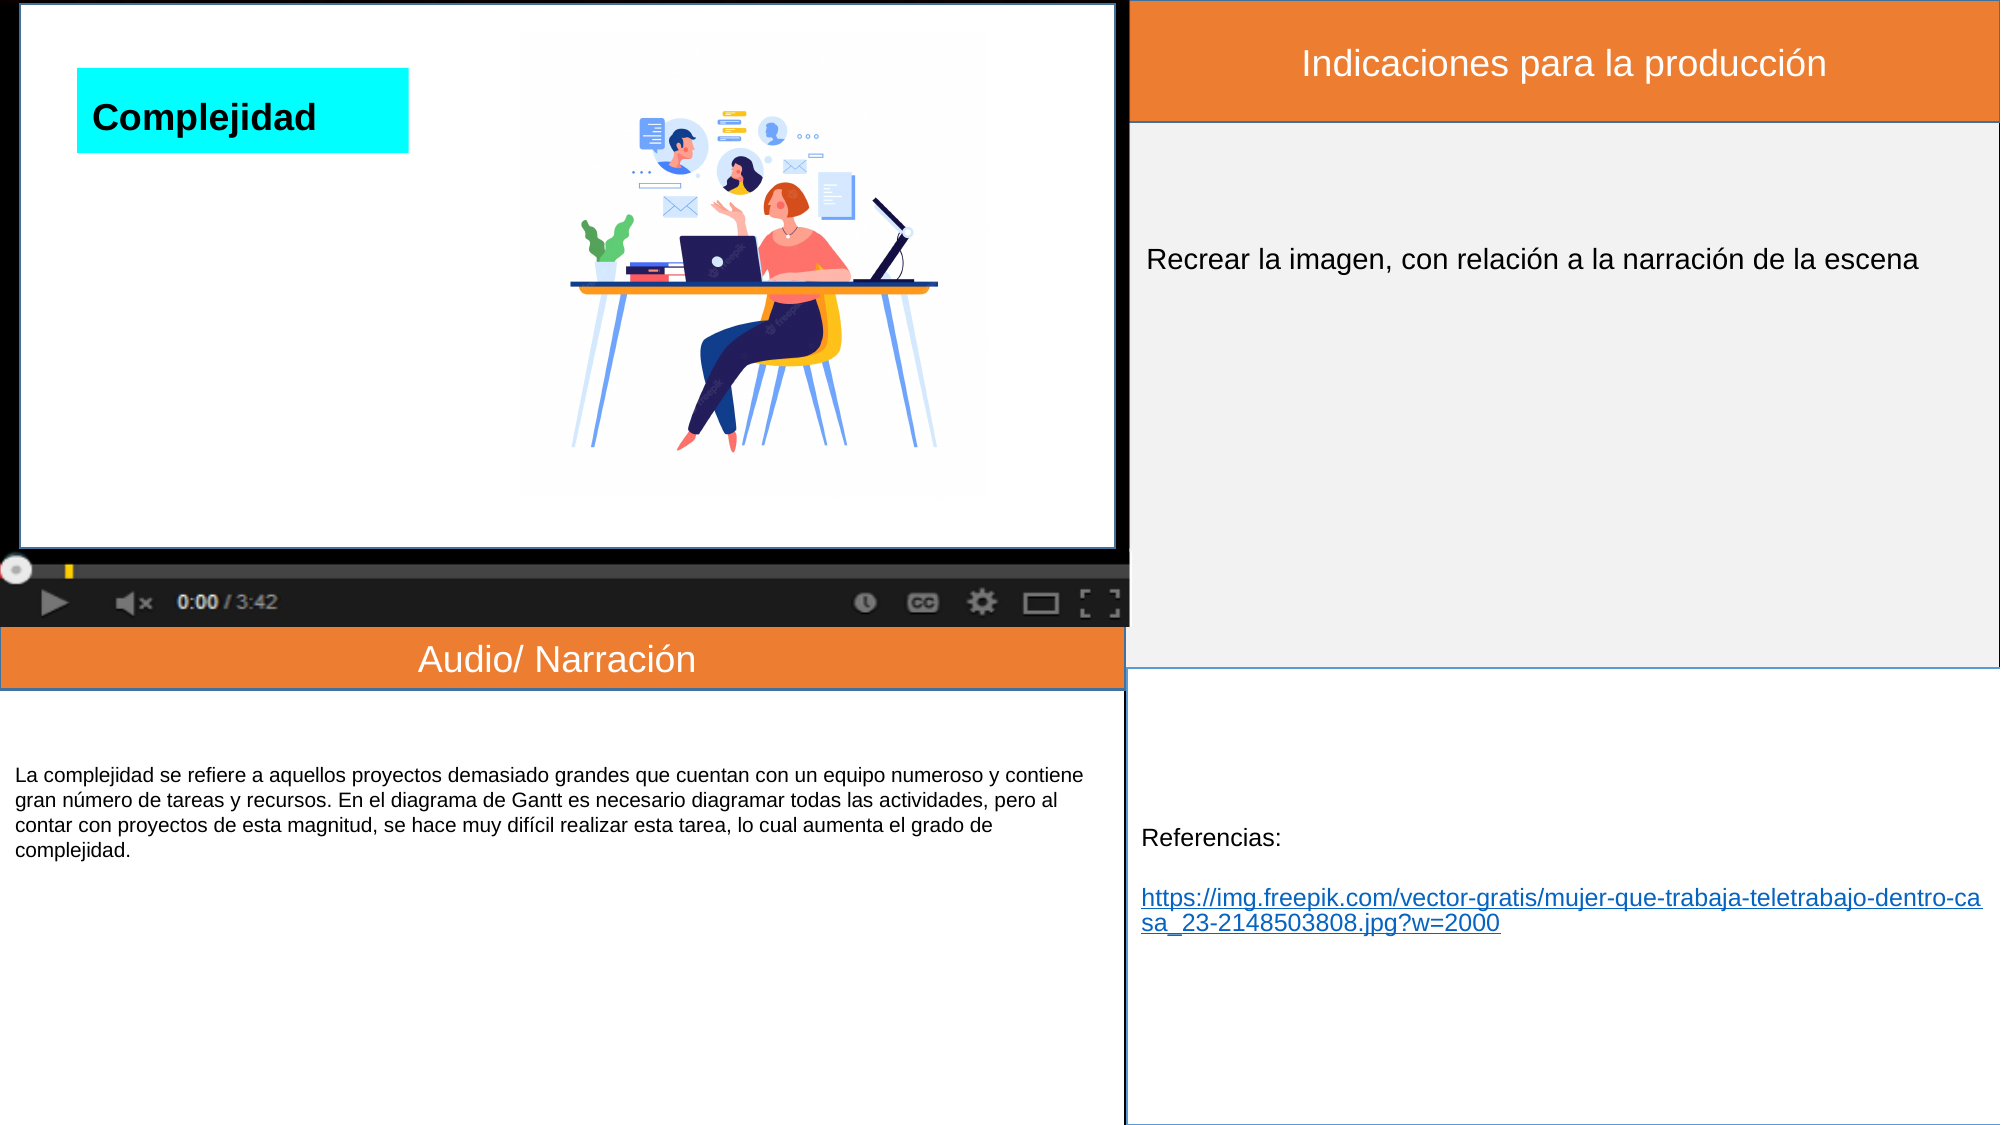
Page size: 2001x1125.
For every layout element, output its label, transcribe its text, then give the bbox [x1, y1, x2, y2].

text_box Indicaciones para la producción [1136, 0, 2000, 122]
text_box La complejidad se refiere a aquellos proyectos demasiado grandes que cuentan con un equipo numeroso y contiene gran número de tareas y recursos. En el diagrama de Gantt es necesario diagramar todas las actividades, pero al contar con proyectos de esta magnitud, se hace muy difícil realizar esta tarea, lo cual aumenta el grado de complejidad. [0, 721, 1126, 1073]
text_box Referencias: https://img.freepik.com/vector-gratis/mujer-que-trabaja-teletrabajo-dentro-casa_23-2148503808.jpg?w=2000 [1126, 668, 2000, 1125]
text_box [0, 0, 1132, 628]
text_box Audio/ Narración [0, 636, 1125, 690]
text_box Recrear la imagen, con relación a la narración de la escena [1136, 163, 2000, 370]
picture [519, 31, 989, 501]
text_box [1125, 370, 2000, 721]
text_box [1136, 122, 2000, 163]
